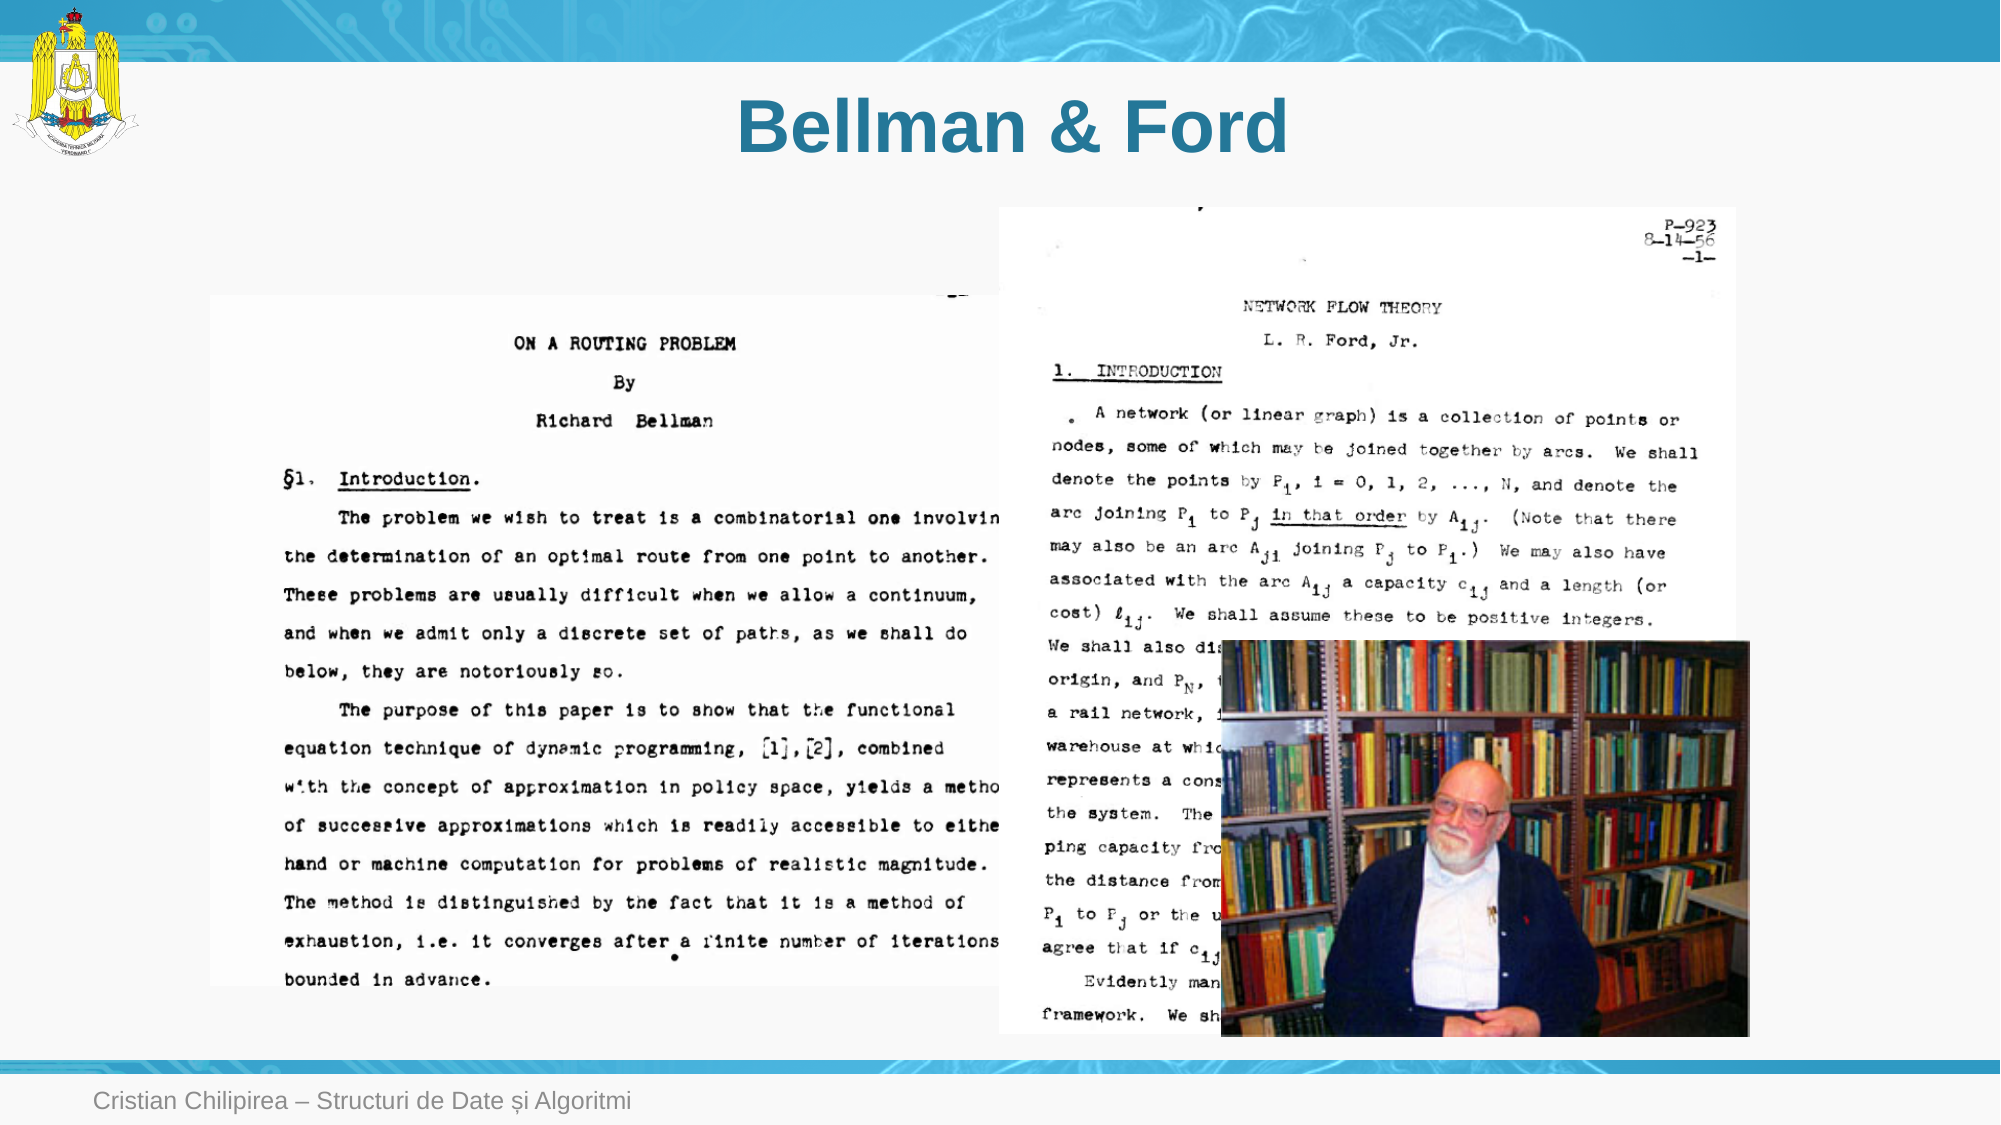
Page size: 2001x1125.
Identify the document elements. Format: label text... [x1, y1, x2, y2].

footer Cristian Chilipirea – Structuri de Date și Algoritmi [77, 1073, 1338, 1125]
picture [0, 0, 2000, 156]
title Bellman & Ford [150, 76, 1876, 180]
picture [0, 1060, 2000, 1074]
picture [209, 207, 1750, 1038]
